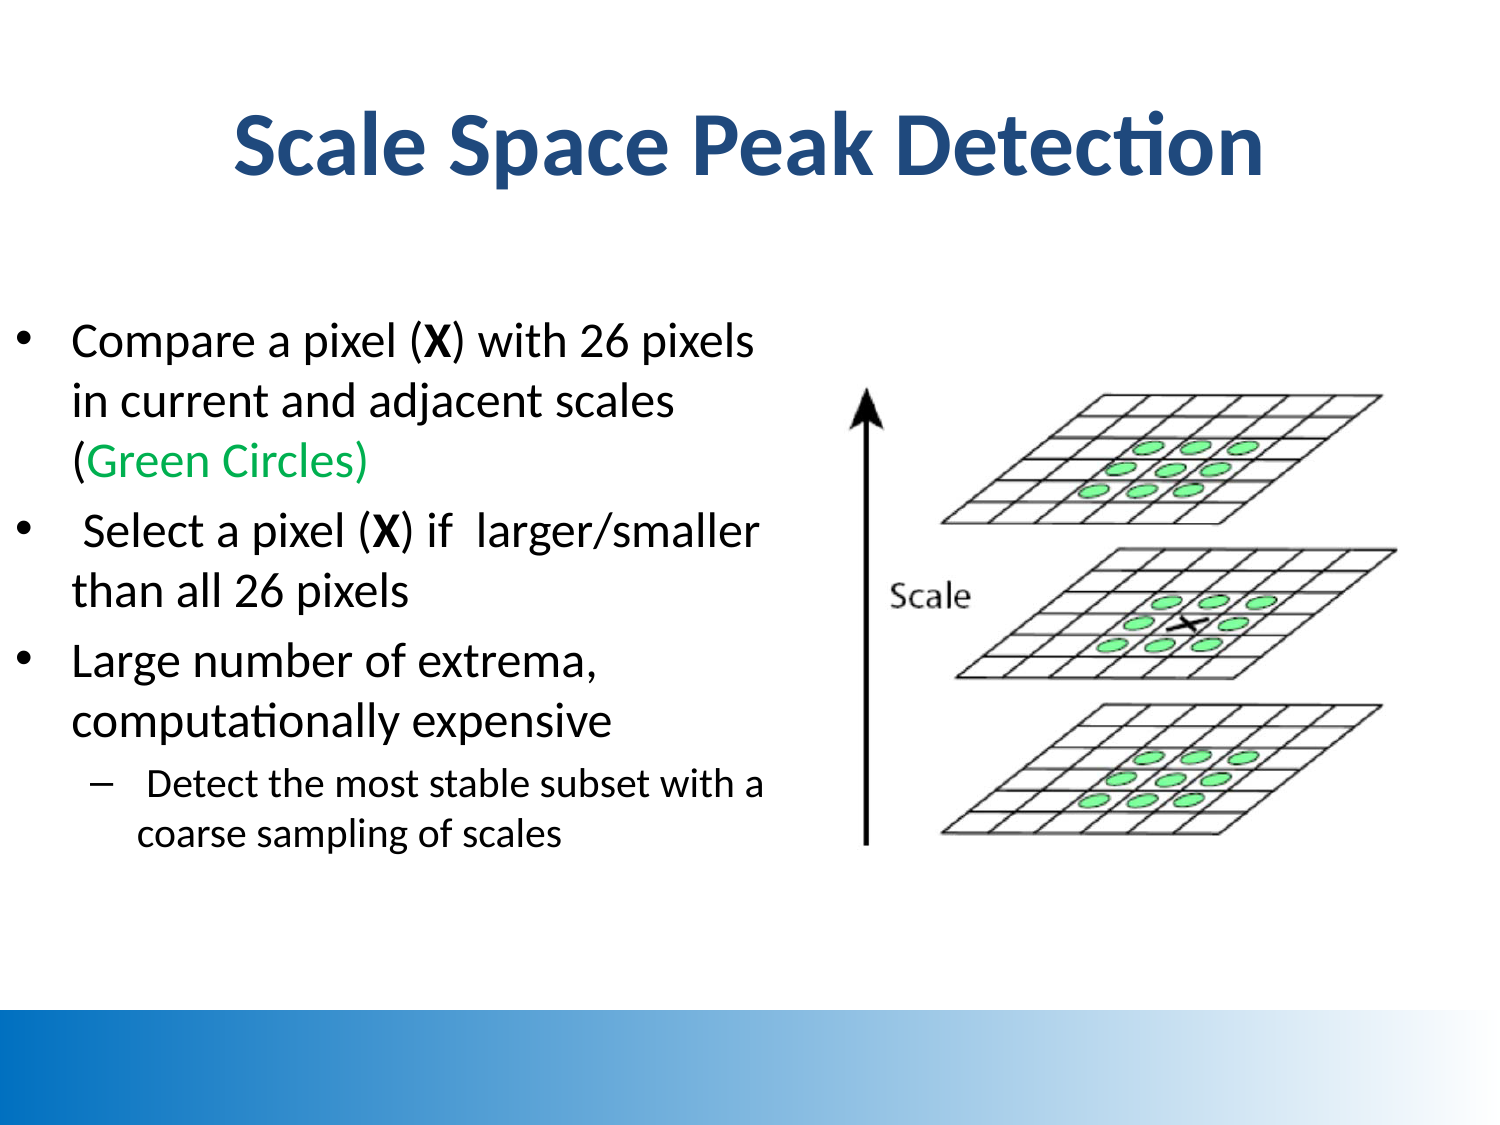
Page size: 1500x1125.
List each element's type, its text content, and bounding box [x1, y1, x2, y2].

list Compare a pixel (X) with 26 pixels in current and adjacent scales (Green Circles) Select a pixel (X) if larger/smaller than all 26 pixels Large number of extrema, computationally expensive Detect the most stable subset with a coarse sampling of scales [0, 299, 788, 1005]
title Scale Space Peak Detection [75, 45, 1425, 233]
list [786, 299, 1451, 876]
text_box [0, 1008, 1500, 1125]
